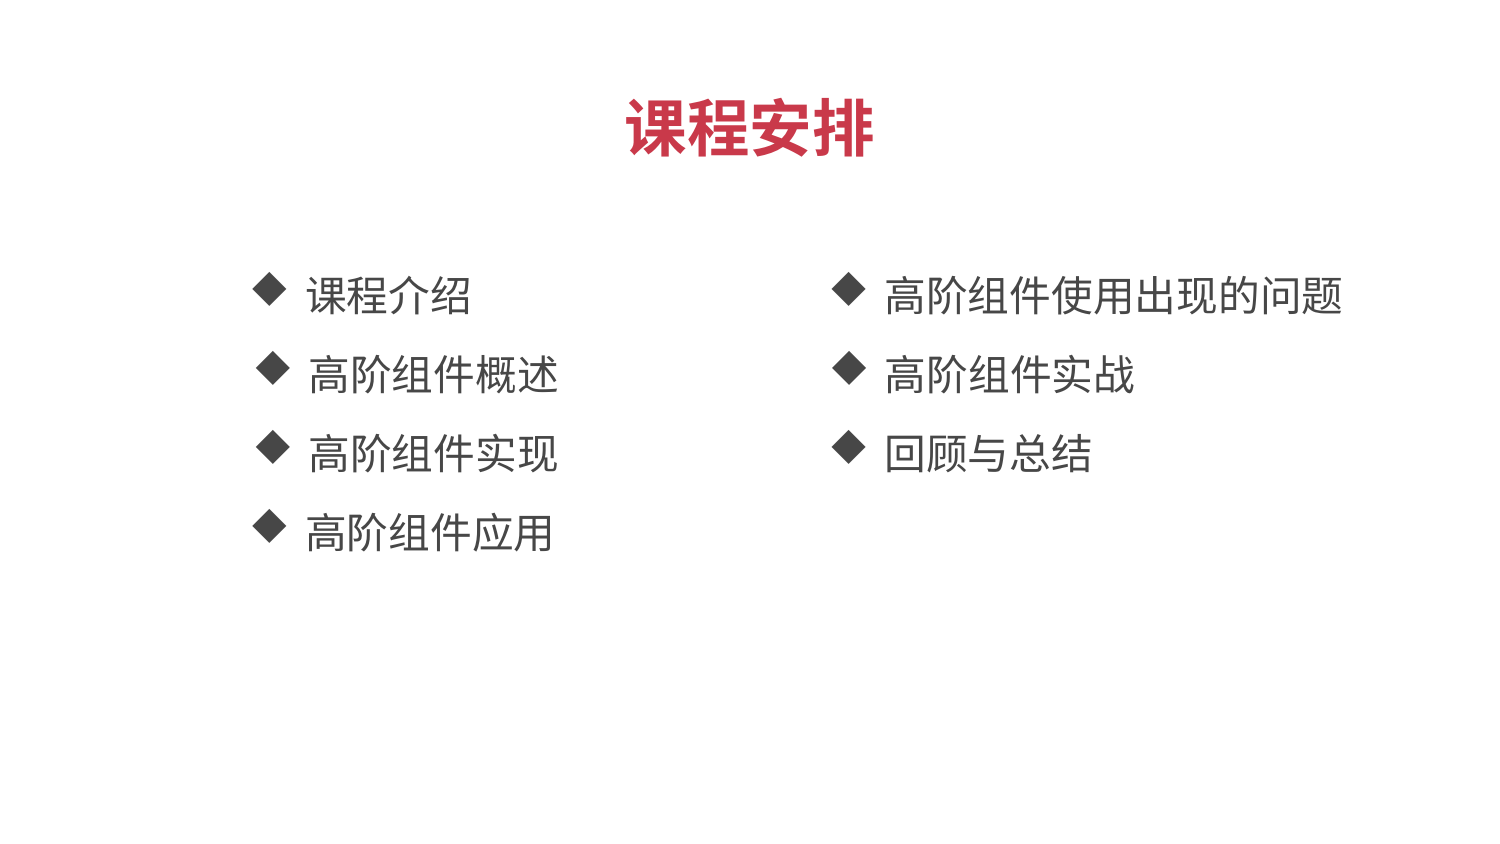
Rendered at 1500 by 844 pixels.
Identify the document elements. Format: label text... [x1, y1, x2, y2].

text_box 高阶组件应用 [158, 499, 1268, 564]
text_box 高阶组件实战 [738, 341, 1397, 407]
text_box 高阶组件概述 [162, 341, 738, 407]
text_box 课程安排 [609, 81, 891, 172]
text_box 回顾与总结 [738, 420, 1397, 486]
text_box 课程介绍 [158, 262, 738, 328]
text_box 高阶组件使用出现的问题 [738, 262, 1397, 328]
text_box 高阶组件实现 [162, 420, 738, 486]
